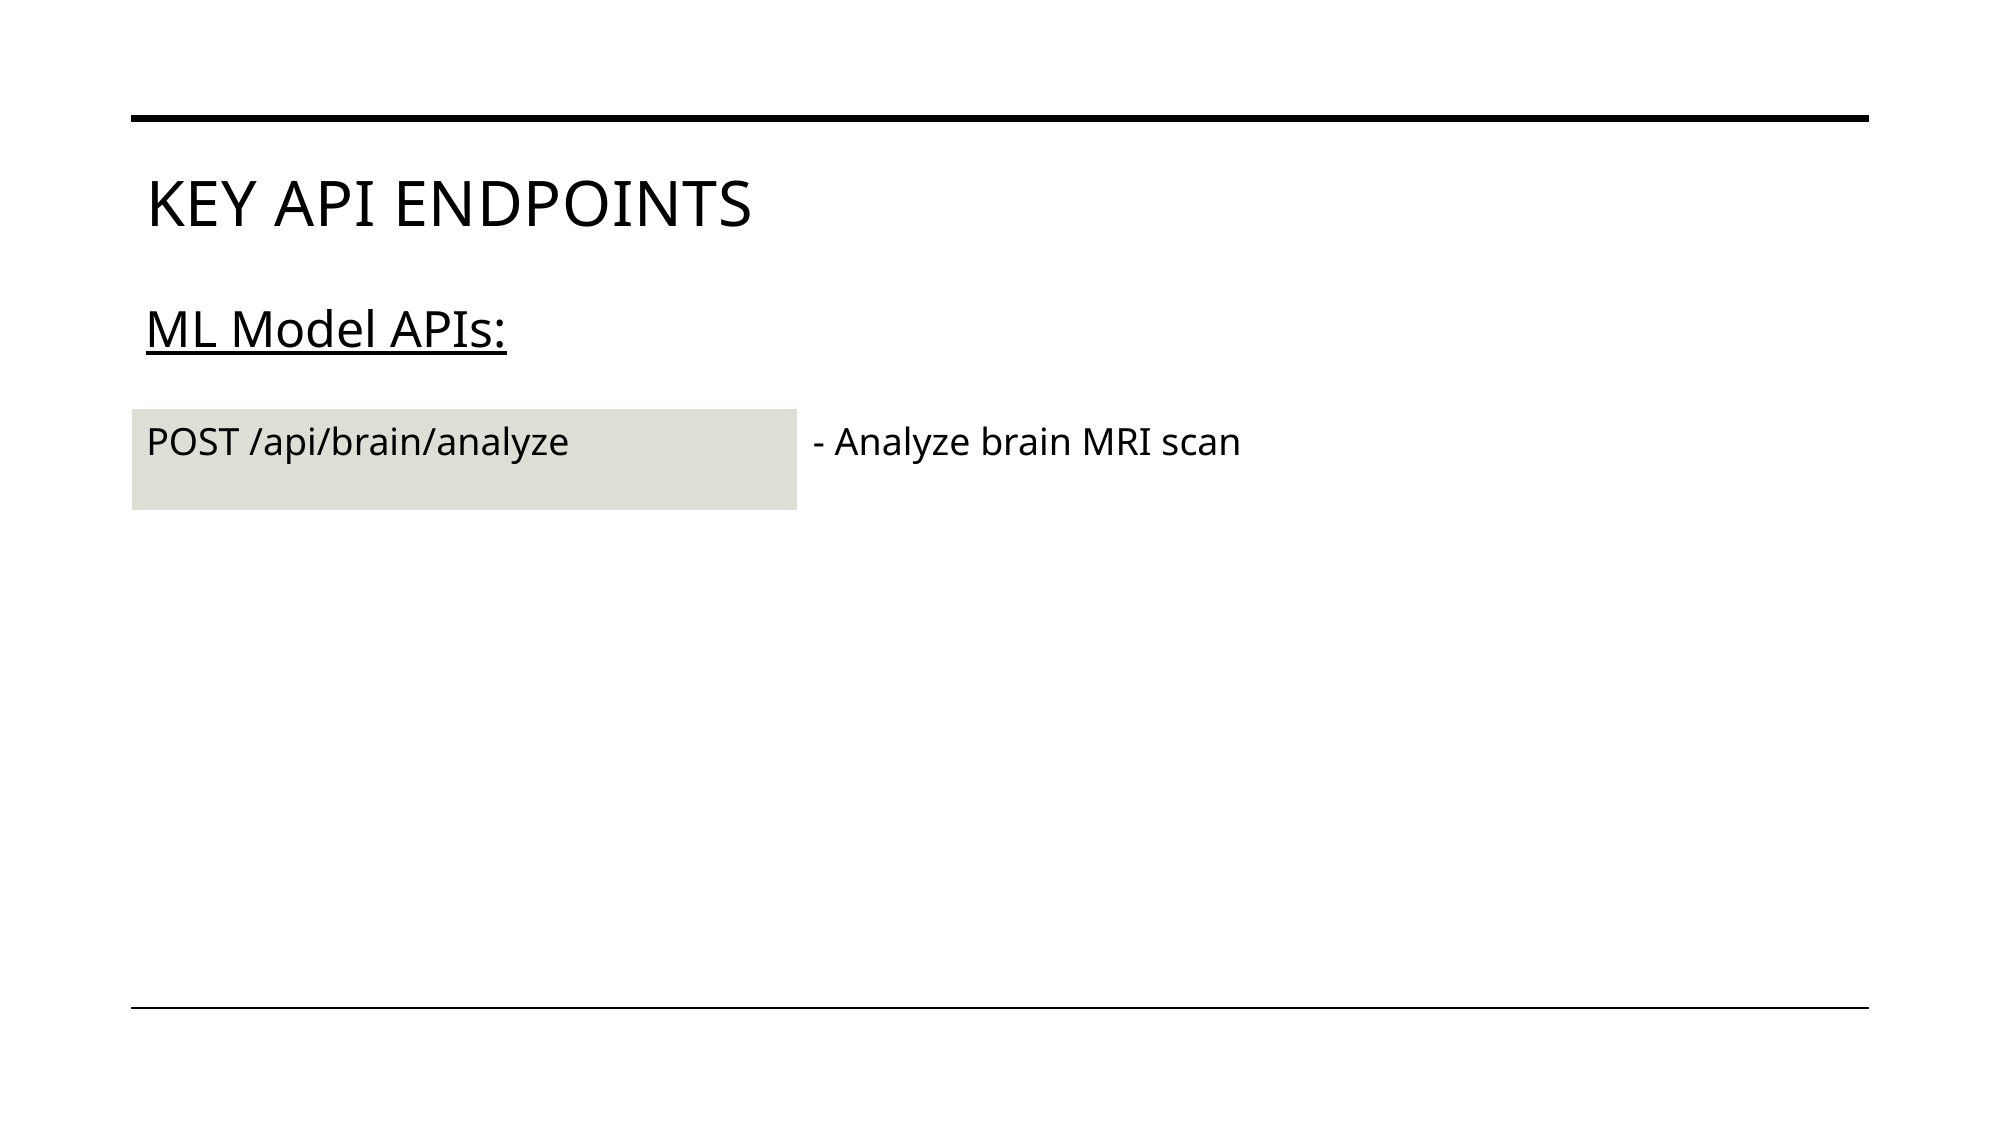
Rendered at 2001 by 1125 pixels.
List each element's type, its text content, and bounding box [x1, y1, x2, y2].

table_header - Analyze brain MRI scan [799, 409, 1464, 510]
text_box ML Model APIs: [131, 289, 977, 365]
table_header POST /api/brain/analyze [132, 409, 797, 510]
title Key API Endpoints [131, 156, 1843, 248]
